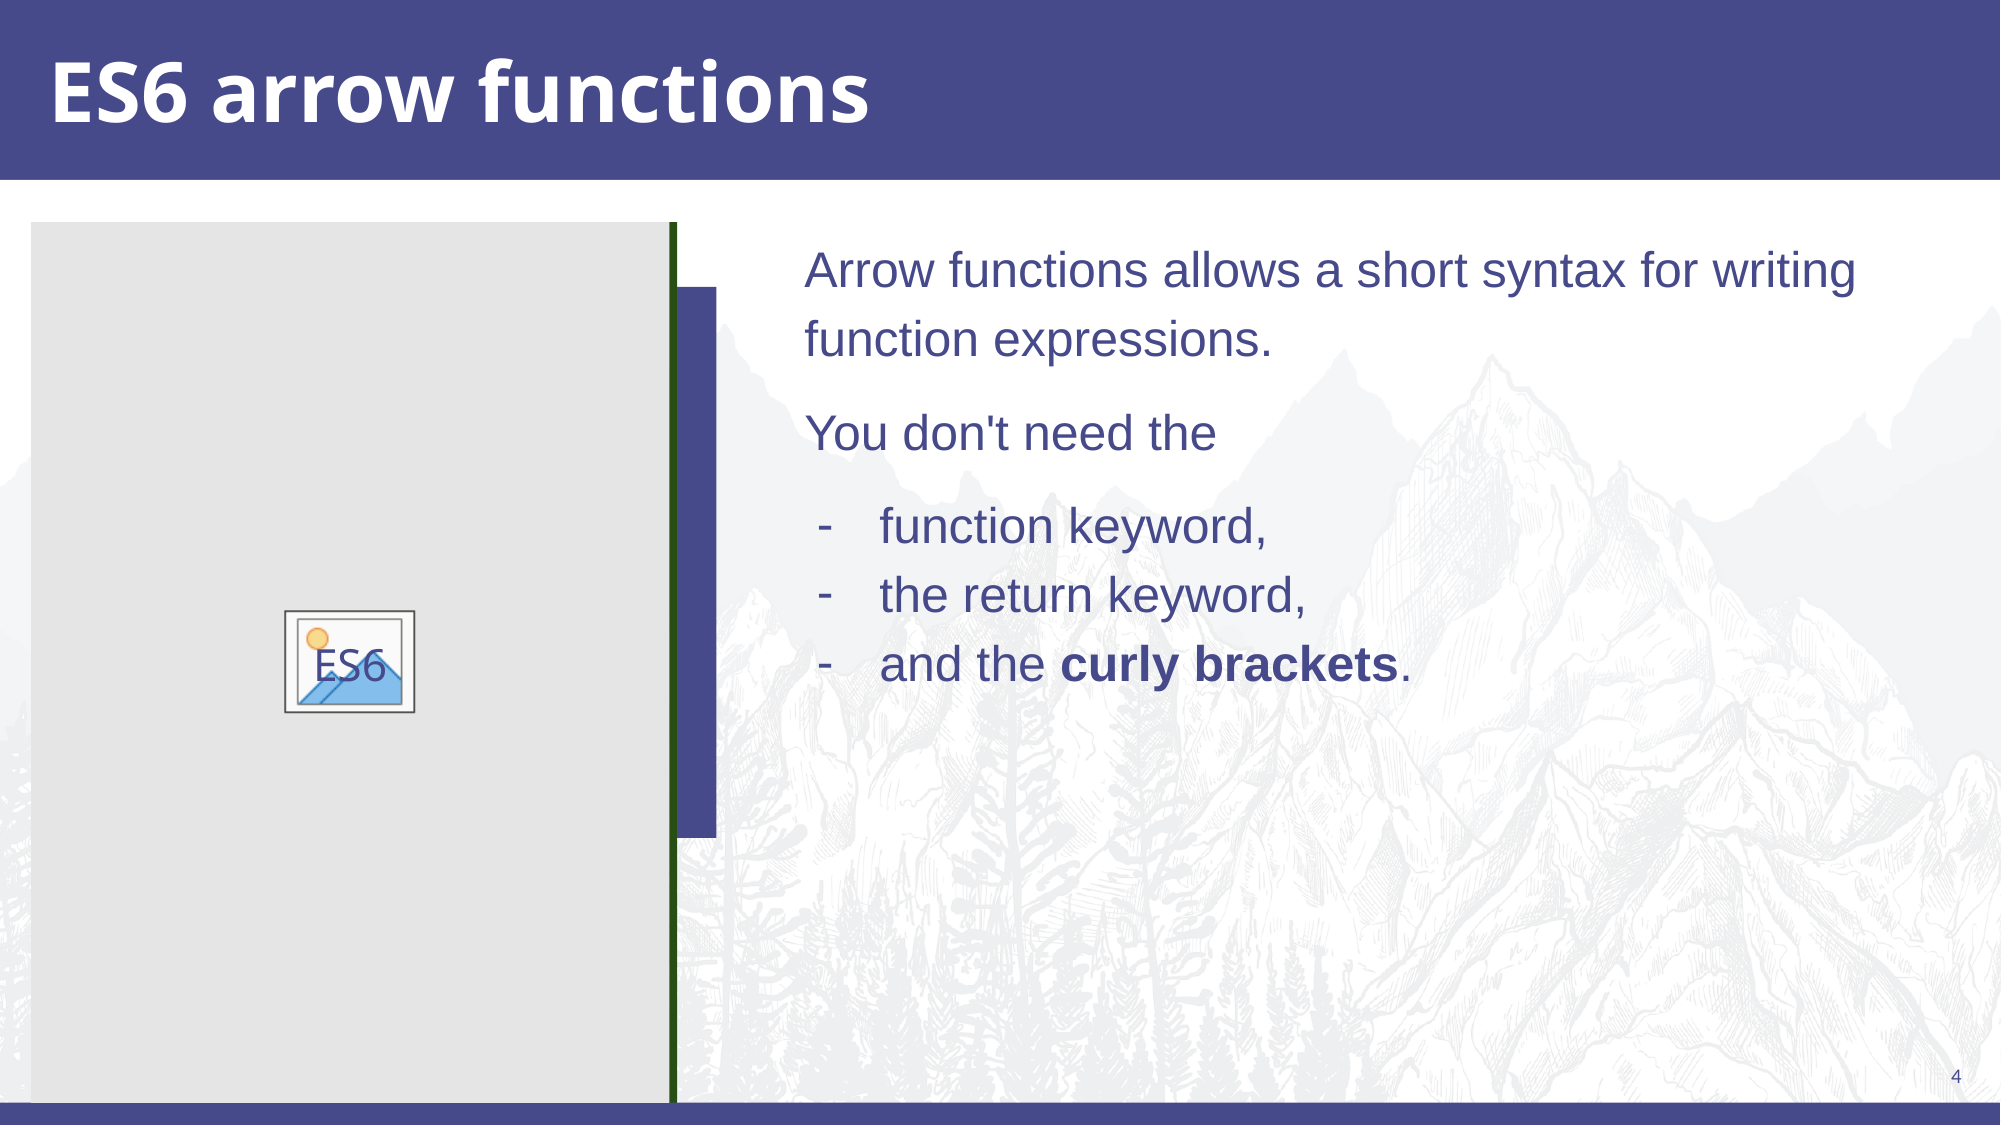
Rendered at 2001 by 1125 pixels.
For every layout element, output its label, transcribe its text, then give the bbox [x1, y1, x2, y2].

slide_number 4 [1897, 1049, 1968, 1101]
picture [30, 222, 670, 1103]
title ES6 arrow functions [31, 16, 1591, 162]
list Arrow functions allows a short syntax for writing function expressions. You don't need the function keyword, the return keyword, and the curly brackets. [786, 222, 1968, 1047]
